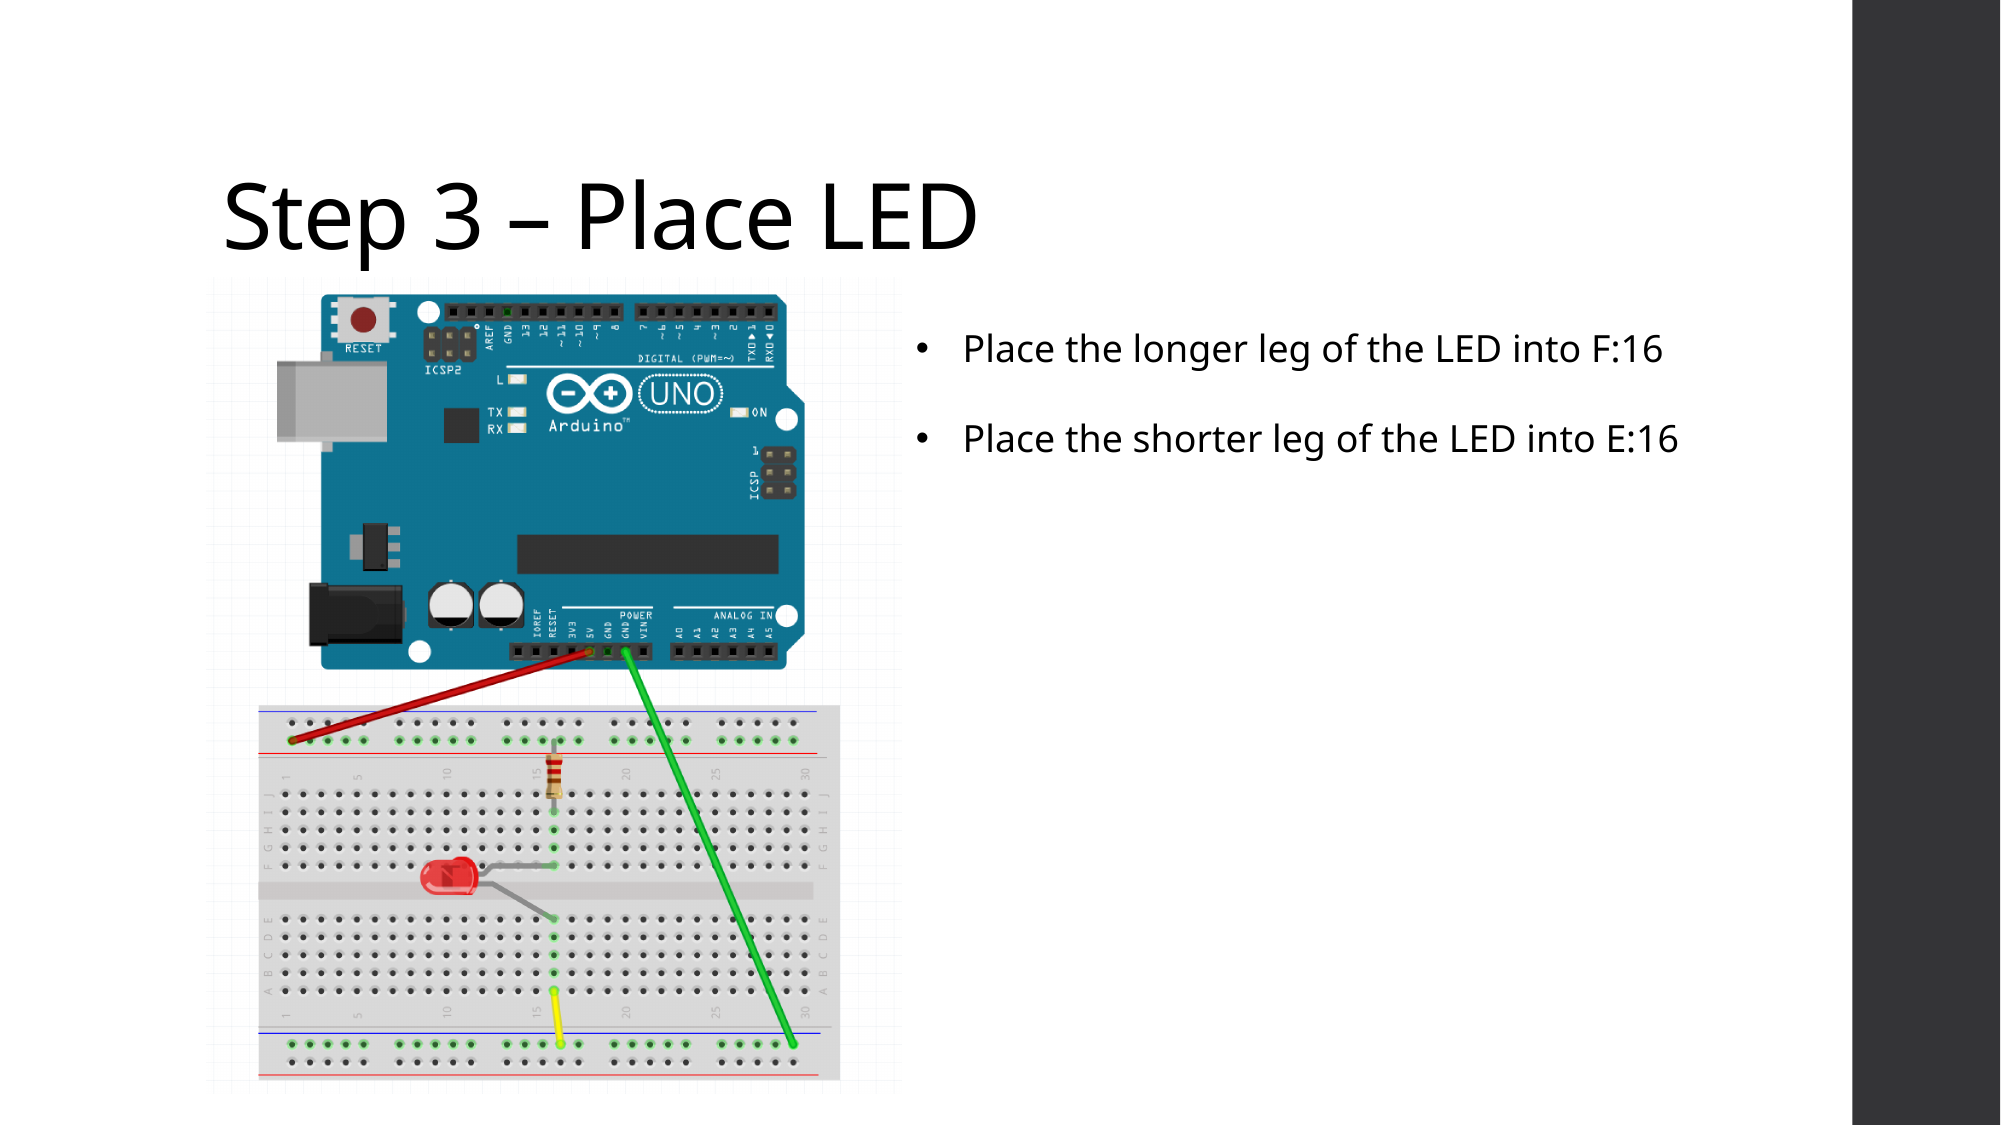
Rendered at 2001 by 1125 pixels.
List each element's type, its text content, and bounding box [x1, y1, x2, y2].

title Step 3 – Place LED [206, 60, 1797, 278]
text_box Place the longer leg of the LED into F:16 Place the shorter leg of the LED into E:16 [910, 317, 1723, 468]
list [206, 277, 902, 1095]
